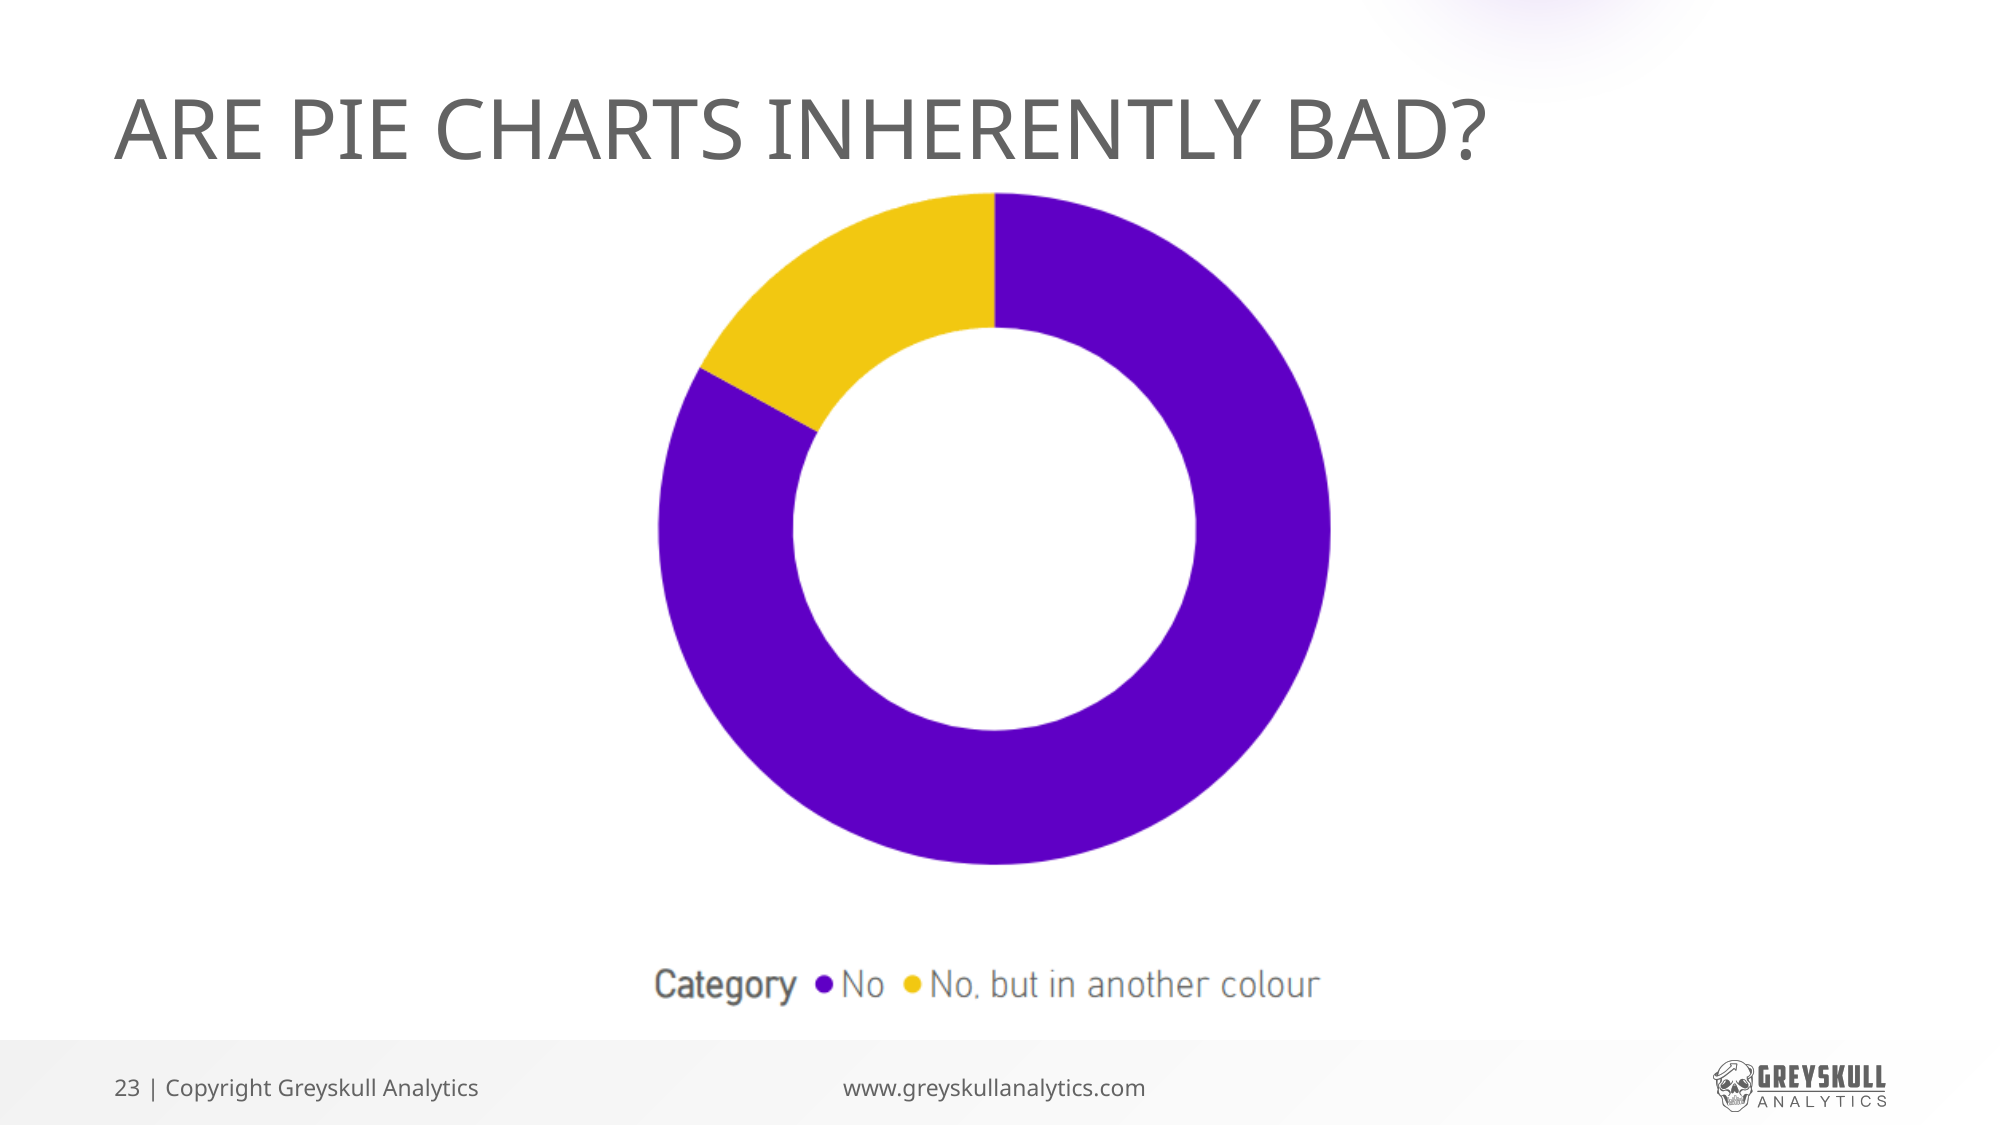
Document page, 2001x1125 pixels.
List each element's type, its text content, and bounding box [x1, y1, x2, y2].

picture [1713, 1060, 1886, 1112]
title ARE PIE CHARTS INHERENTLY BAD? [99, 68, 1901, 165]
picture [570, 163, 1430, 1035]
